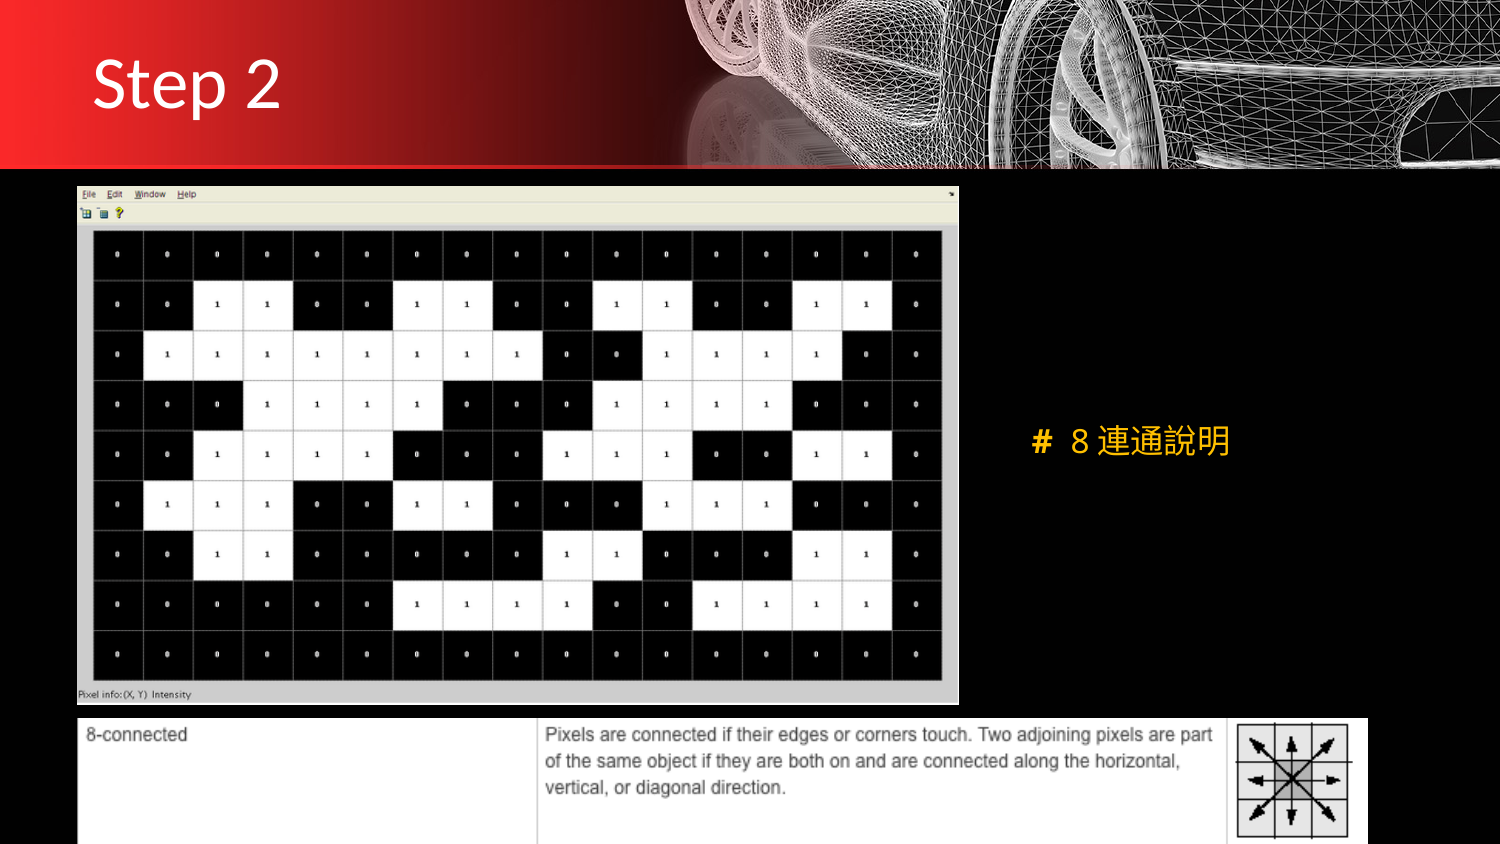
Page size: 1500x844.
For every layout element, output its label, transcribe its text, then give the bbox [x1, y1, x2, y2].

text_box # 8連通說明 [1008, 376, 1425, 514]
title Step 2 [77, 15, 1425, 141]
picture [0, 0, 1500, 844]
